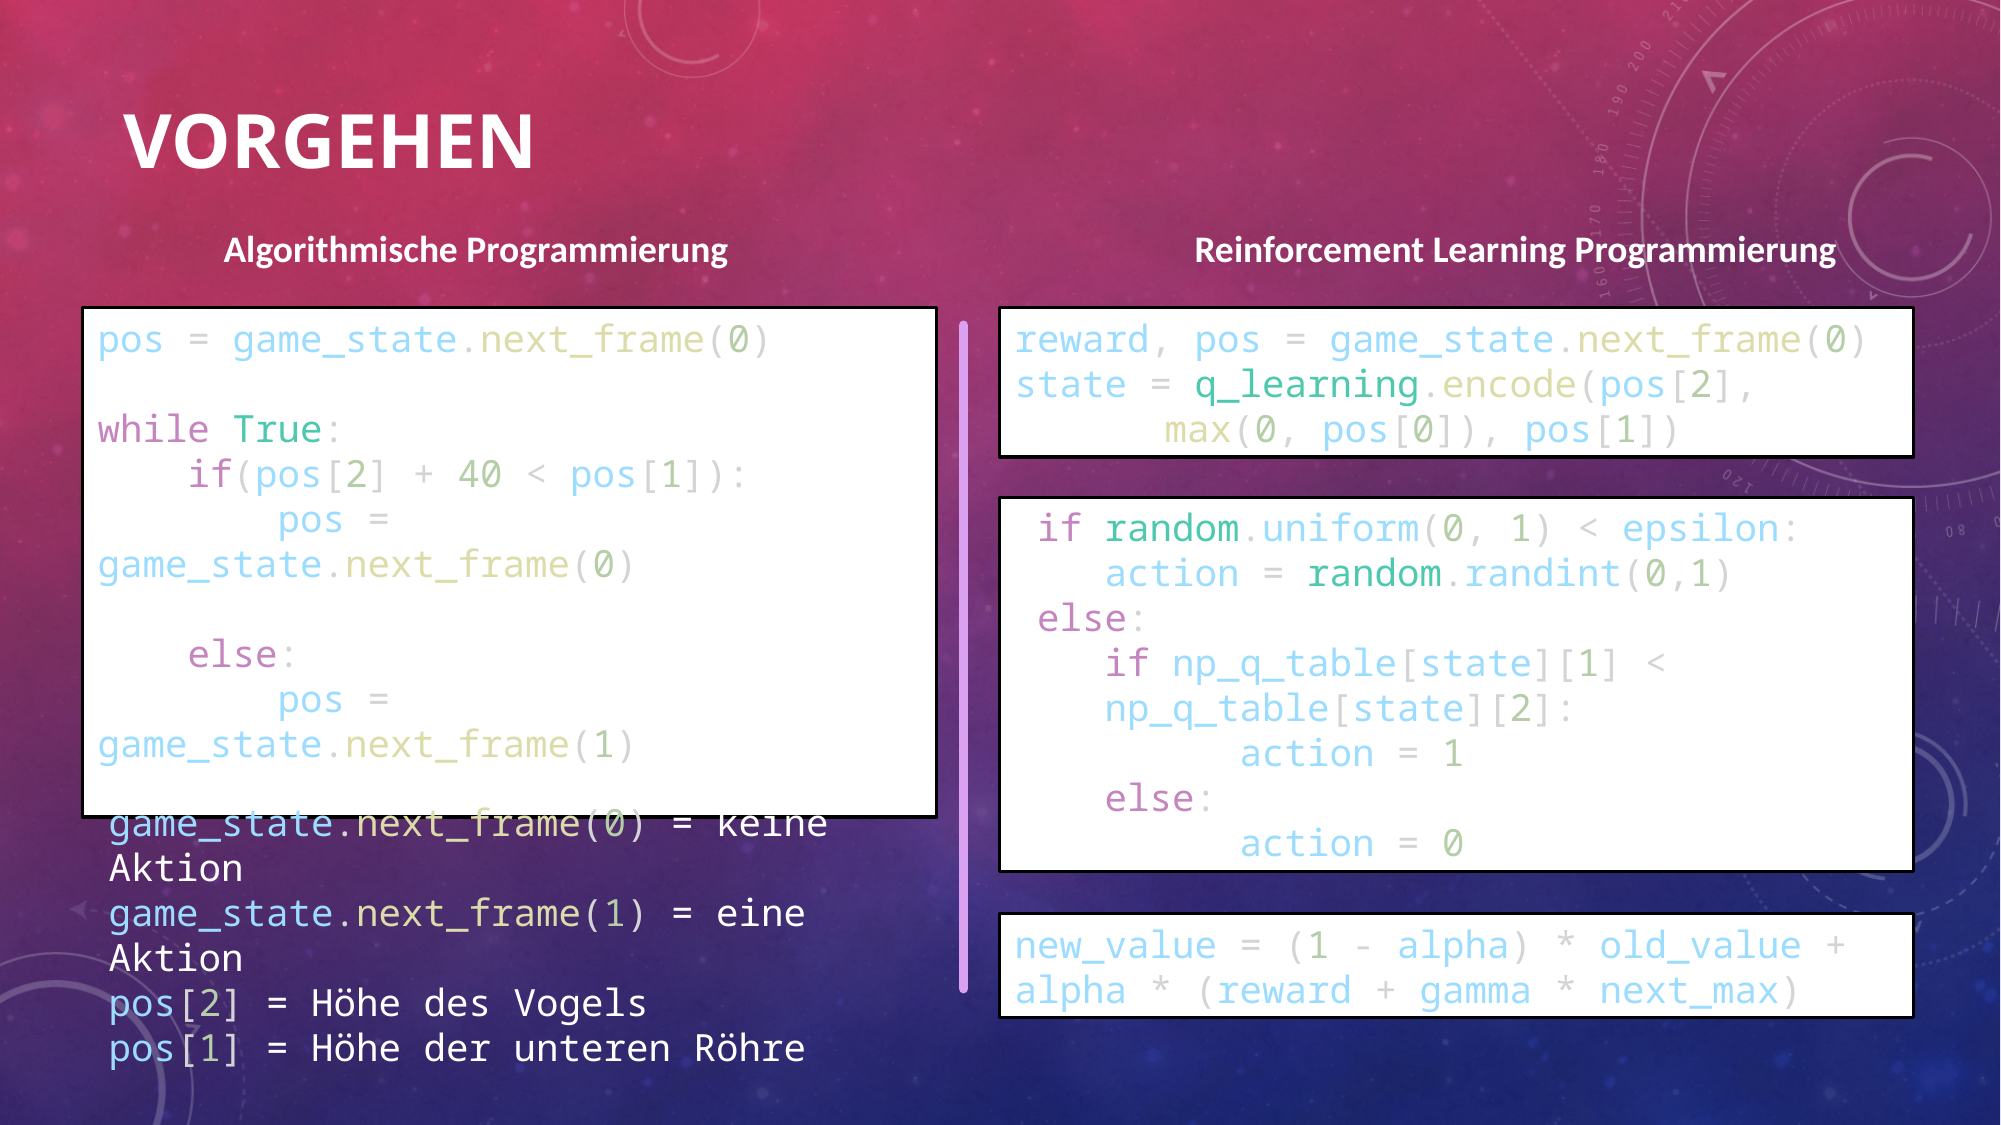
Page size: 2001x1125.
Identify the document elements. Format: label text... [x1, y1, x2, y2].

picture [0, 0, 2001, 1125]
text_box if random.uniform(0, 1) < epsilon: action = random.randint(0,1) else: if np_q_table[state][1] < np_q_table[state][2]: action = 1 else: action = 0 [998, 496, 1915, 873]
title Vorgehen [108, 29, 1834, 247]
text_box game_state.next_frame(0) = keine Aktion game_state.next_frame(1) = eine Aktion pos[2] = Höhe des Vogels pos[1] = Höhe der unteren Röhre [93, 791, 937, 1077]
text_box new_value = (1 - alpha) * old_value + alpha * (reward + gamma * next_max) [998, 912, 1915, 1019]
text_box Algorithmische Programmierung [208, 247, 808, 278]
text_box pos = game_state.next_frame(0) while True: if(pos[2] + 40 < pos[1]): pos = game_state.next_frame(0) else: pos = game_state.next_frame(1) [81, 306, 938, 819]
text_box Reinforcement Learning Programmierung [1179, 218, 1872, 278]
text_box reward, pos = game_state.next_frame(0) state = q_learning.encode(pos[2], max(0, pos[0]), pos[1]) [998, 306, 1915, 459]
